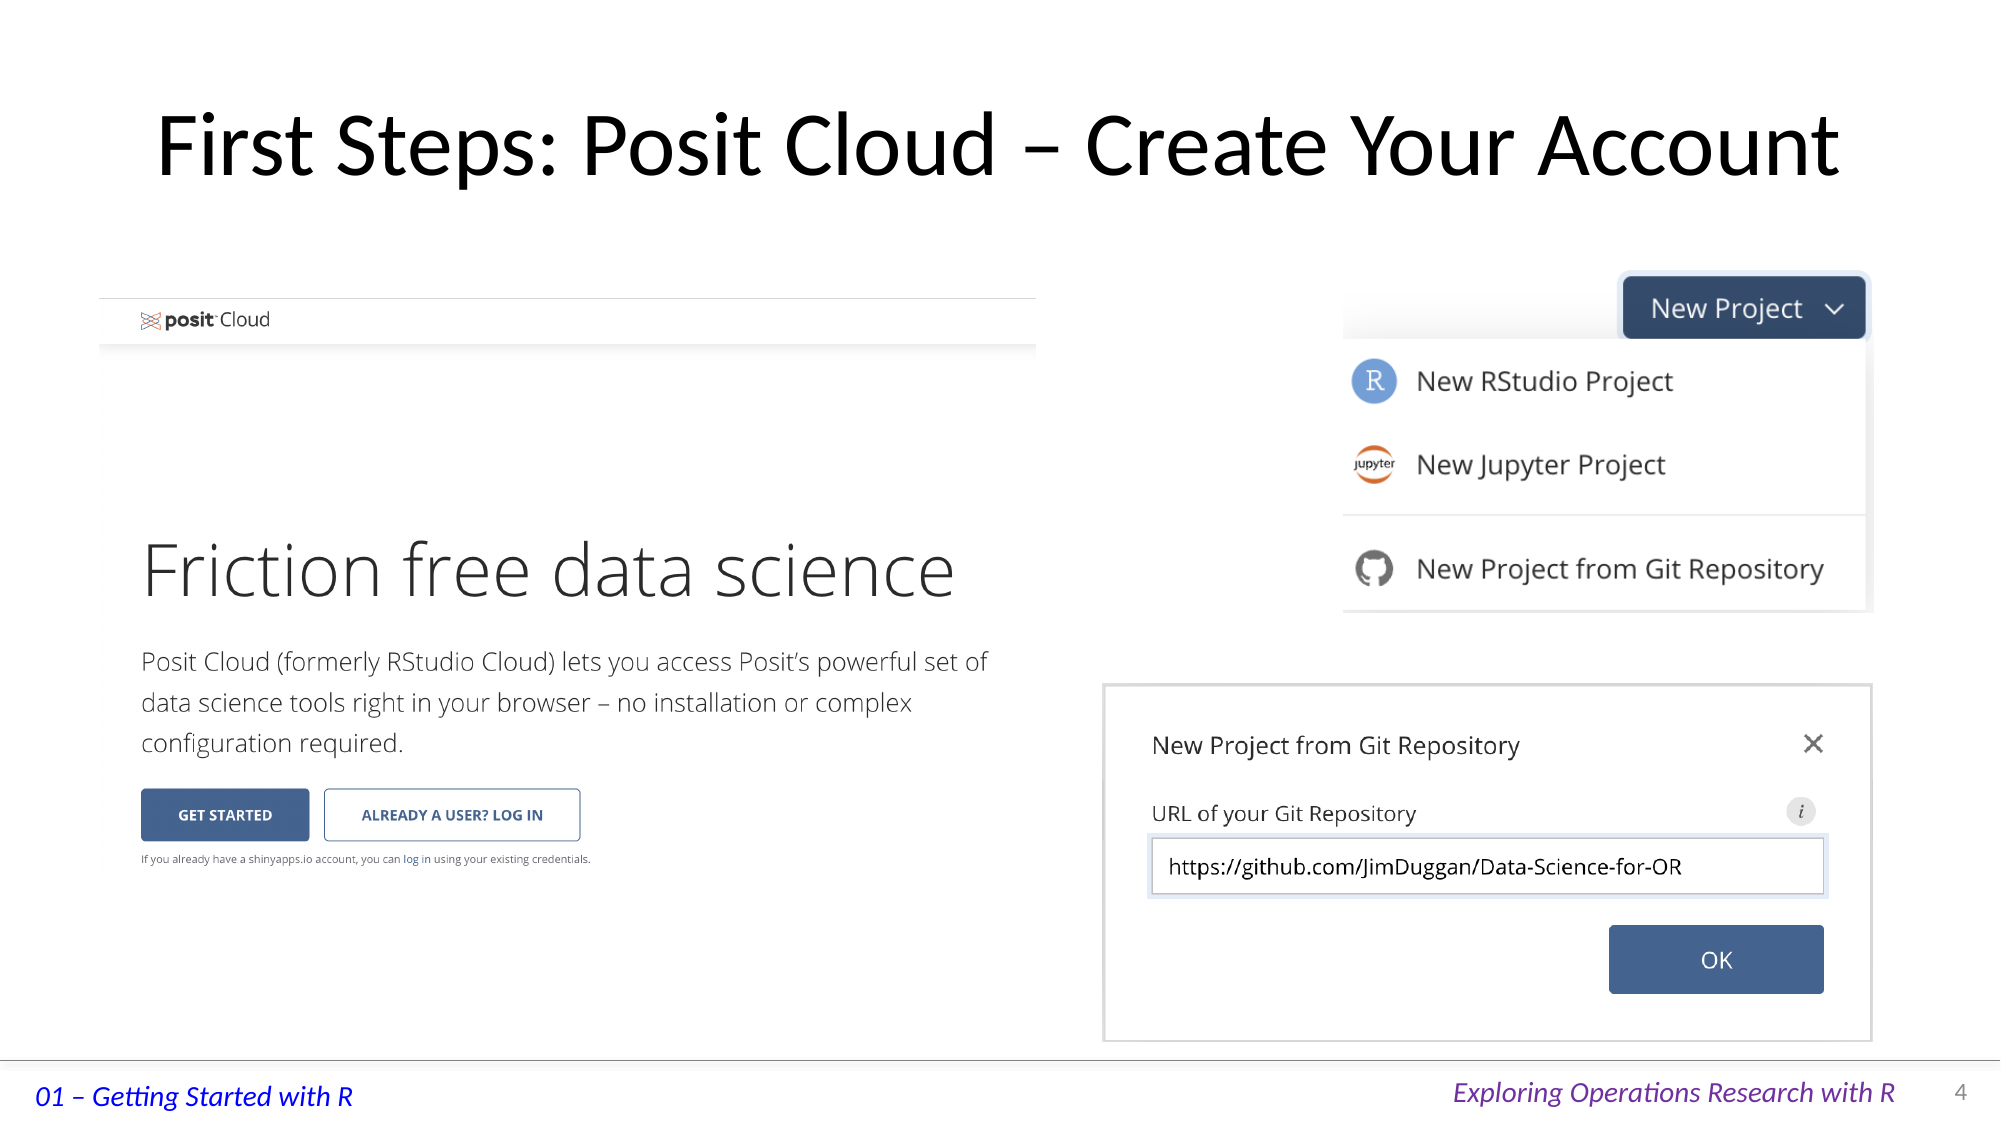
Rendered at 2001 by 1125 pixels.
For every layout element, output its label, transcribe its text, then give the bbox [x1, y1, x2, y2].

picture [1101, 683, 1874, 1042]
picture [1343, 268, 1874, 614]
title First Steps: Posit Cloud – Create Your Account [99, 45, 1900, 233]
slide_number 4 [1899, 1060, 1983, 1120]
picture [99, 294, 1036, 877]
